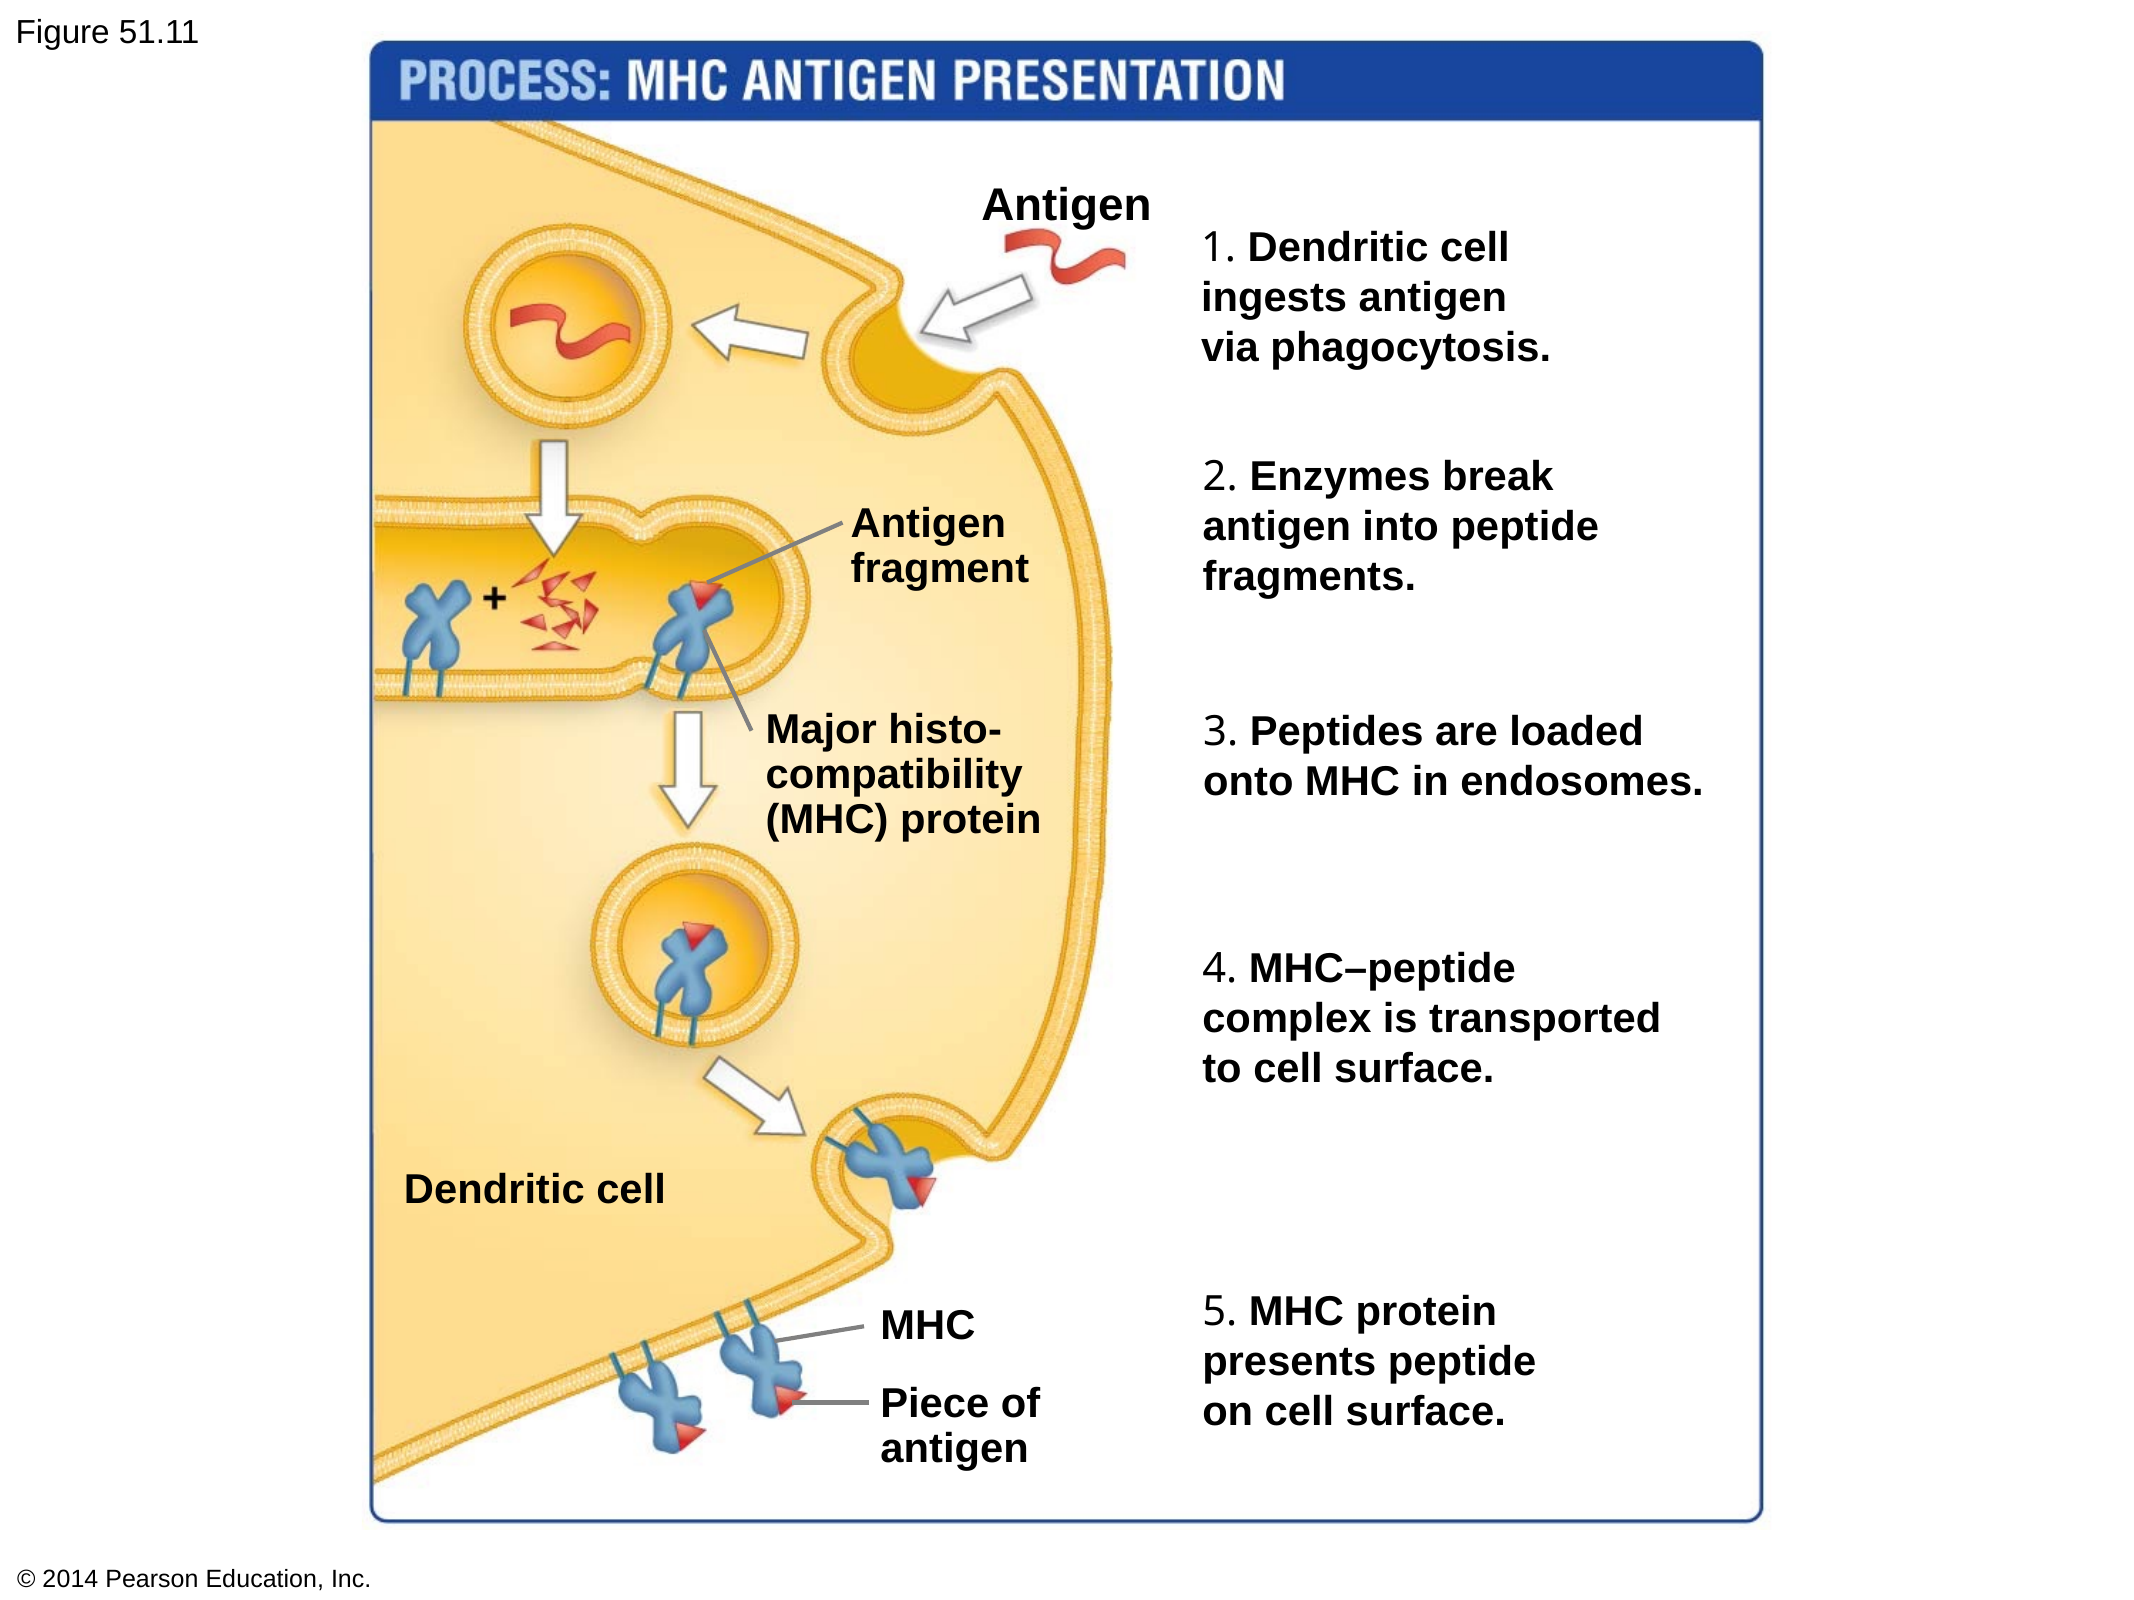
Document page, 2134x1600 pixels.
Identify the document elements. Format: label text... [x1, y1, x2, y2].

title Figure 51.11 [4, 0, 1409, 72]
picture [361, 31, 1772, 1531]
